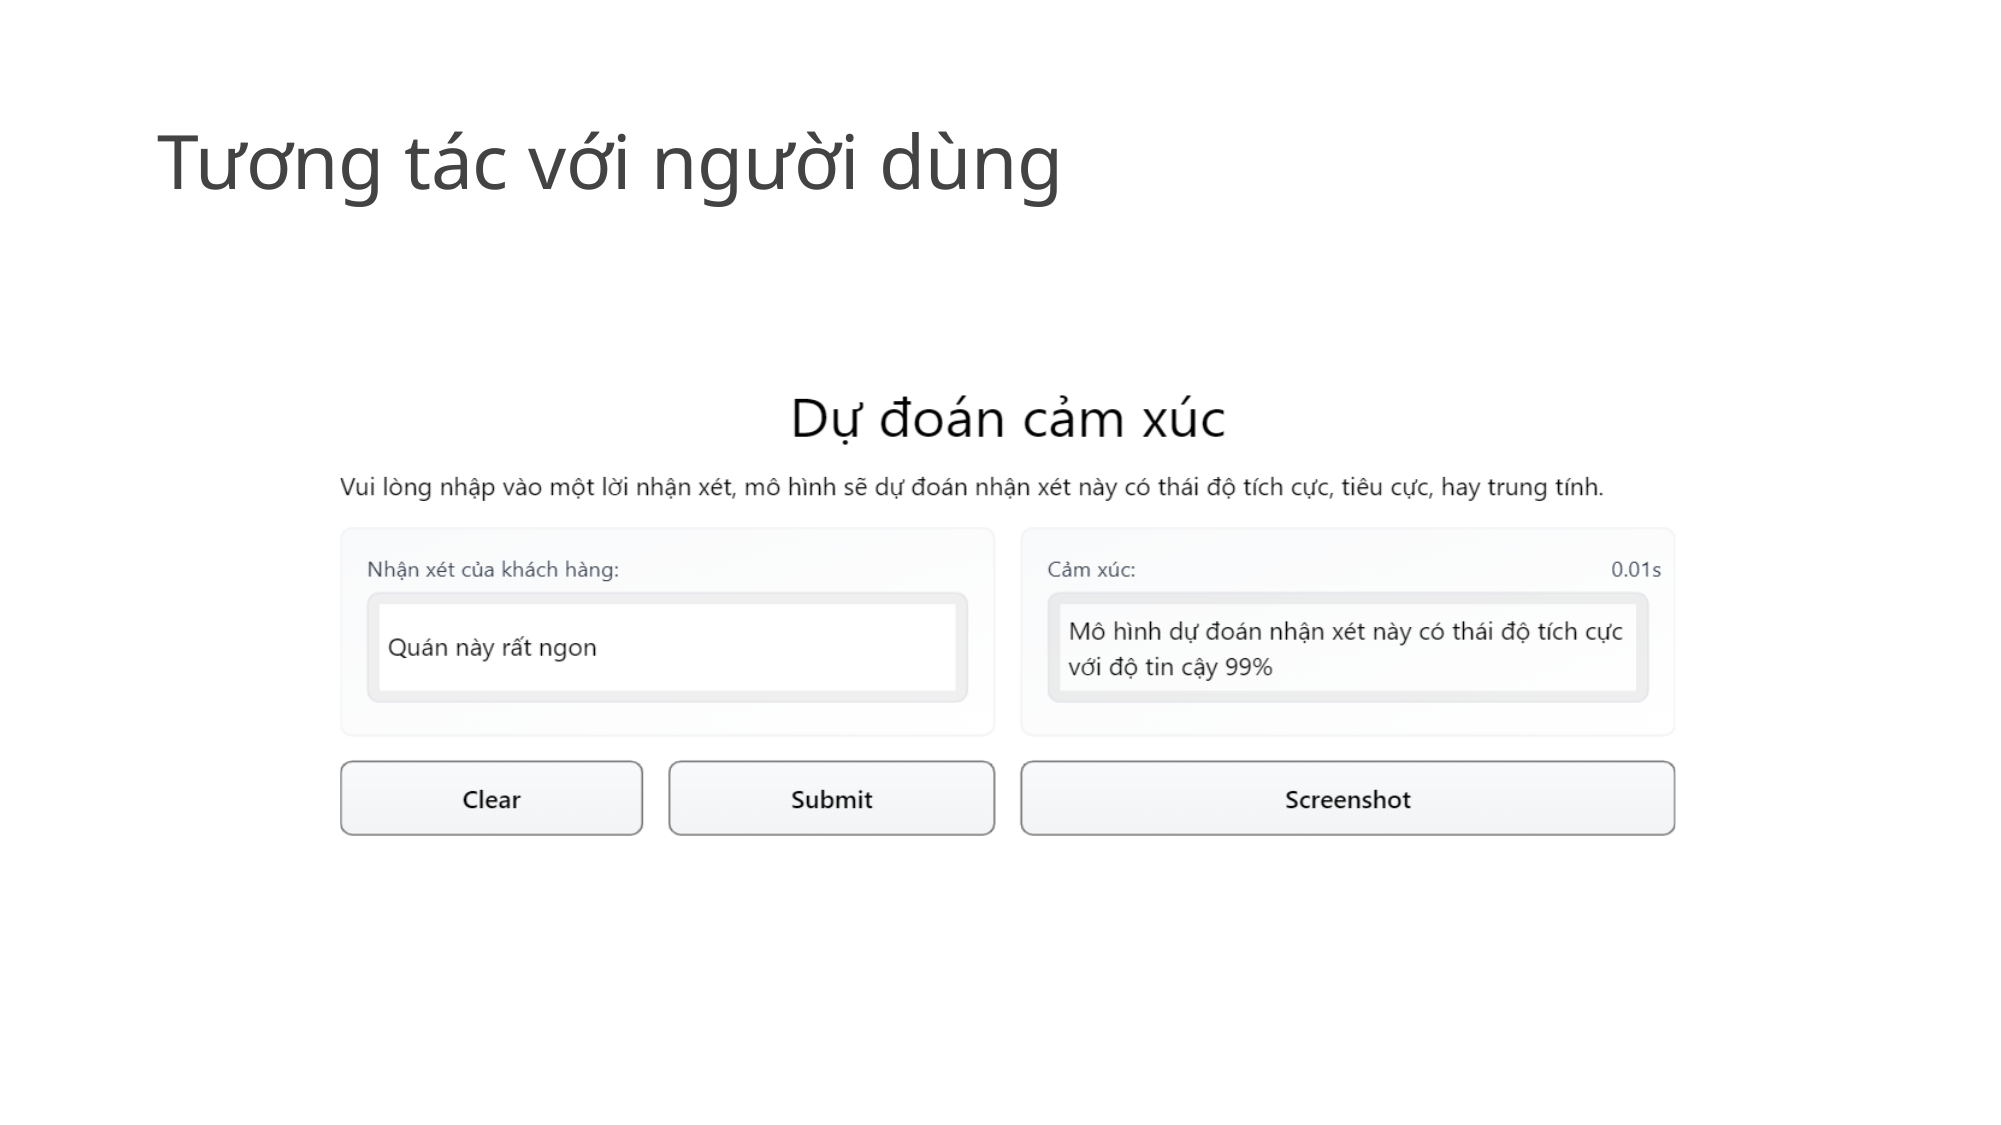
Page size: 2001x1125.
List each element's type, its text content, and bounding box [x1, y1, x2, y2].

title Tương tác với người dùng [157, 97, 1615, 223]
picture [340, 360, 1676, 873]
